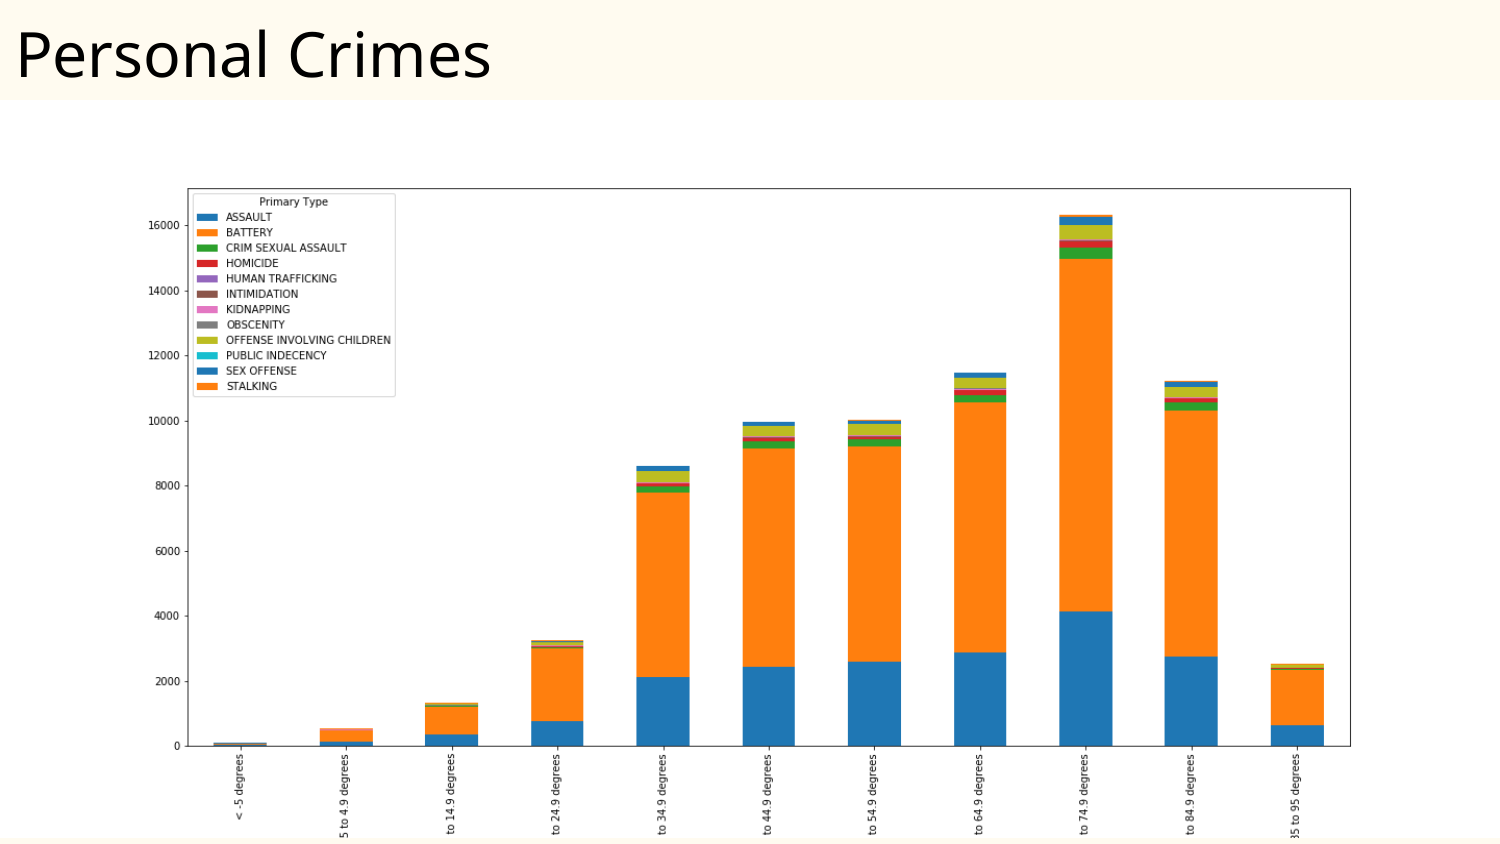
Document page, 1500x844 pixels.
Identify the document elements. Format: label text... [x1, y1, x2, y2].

picture [0, 100, 1500, 839]
title Personal Crimes [0, 0, 1398, 98]
